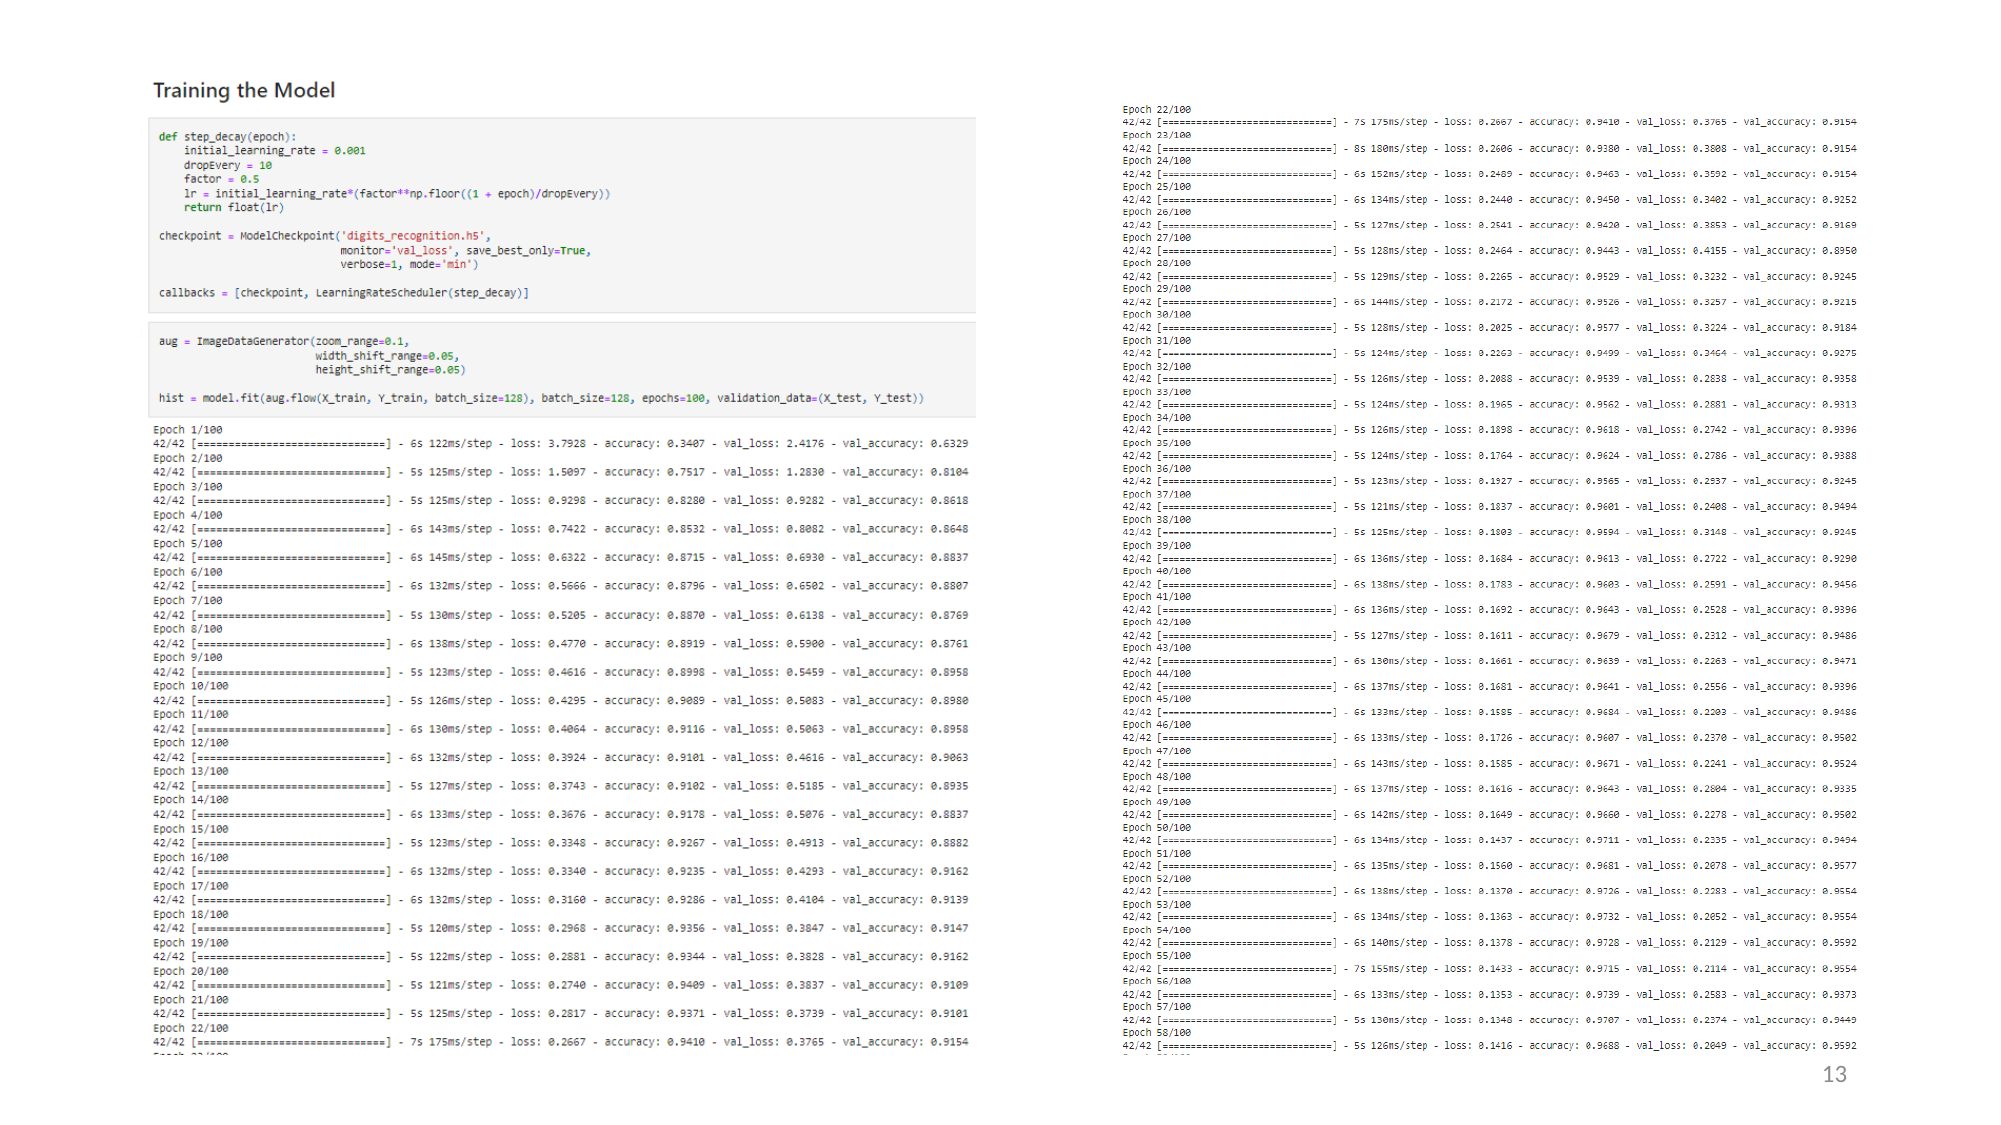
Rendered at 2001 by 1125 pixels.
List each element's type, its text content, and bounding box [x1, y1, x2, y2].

slide_number 13 [1412, 1042, 1863, 1103]
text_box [141, 70, 1859, 1055]
